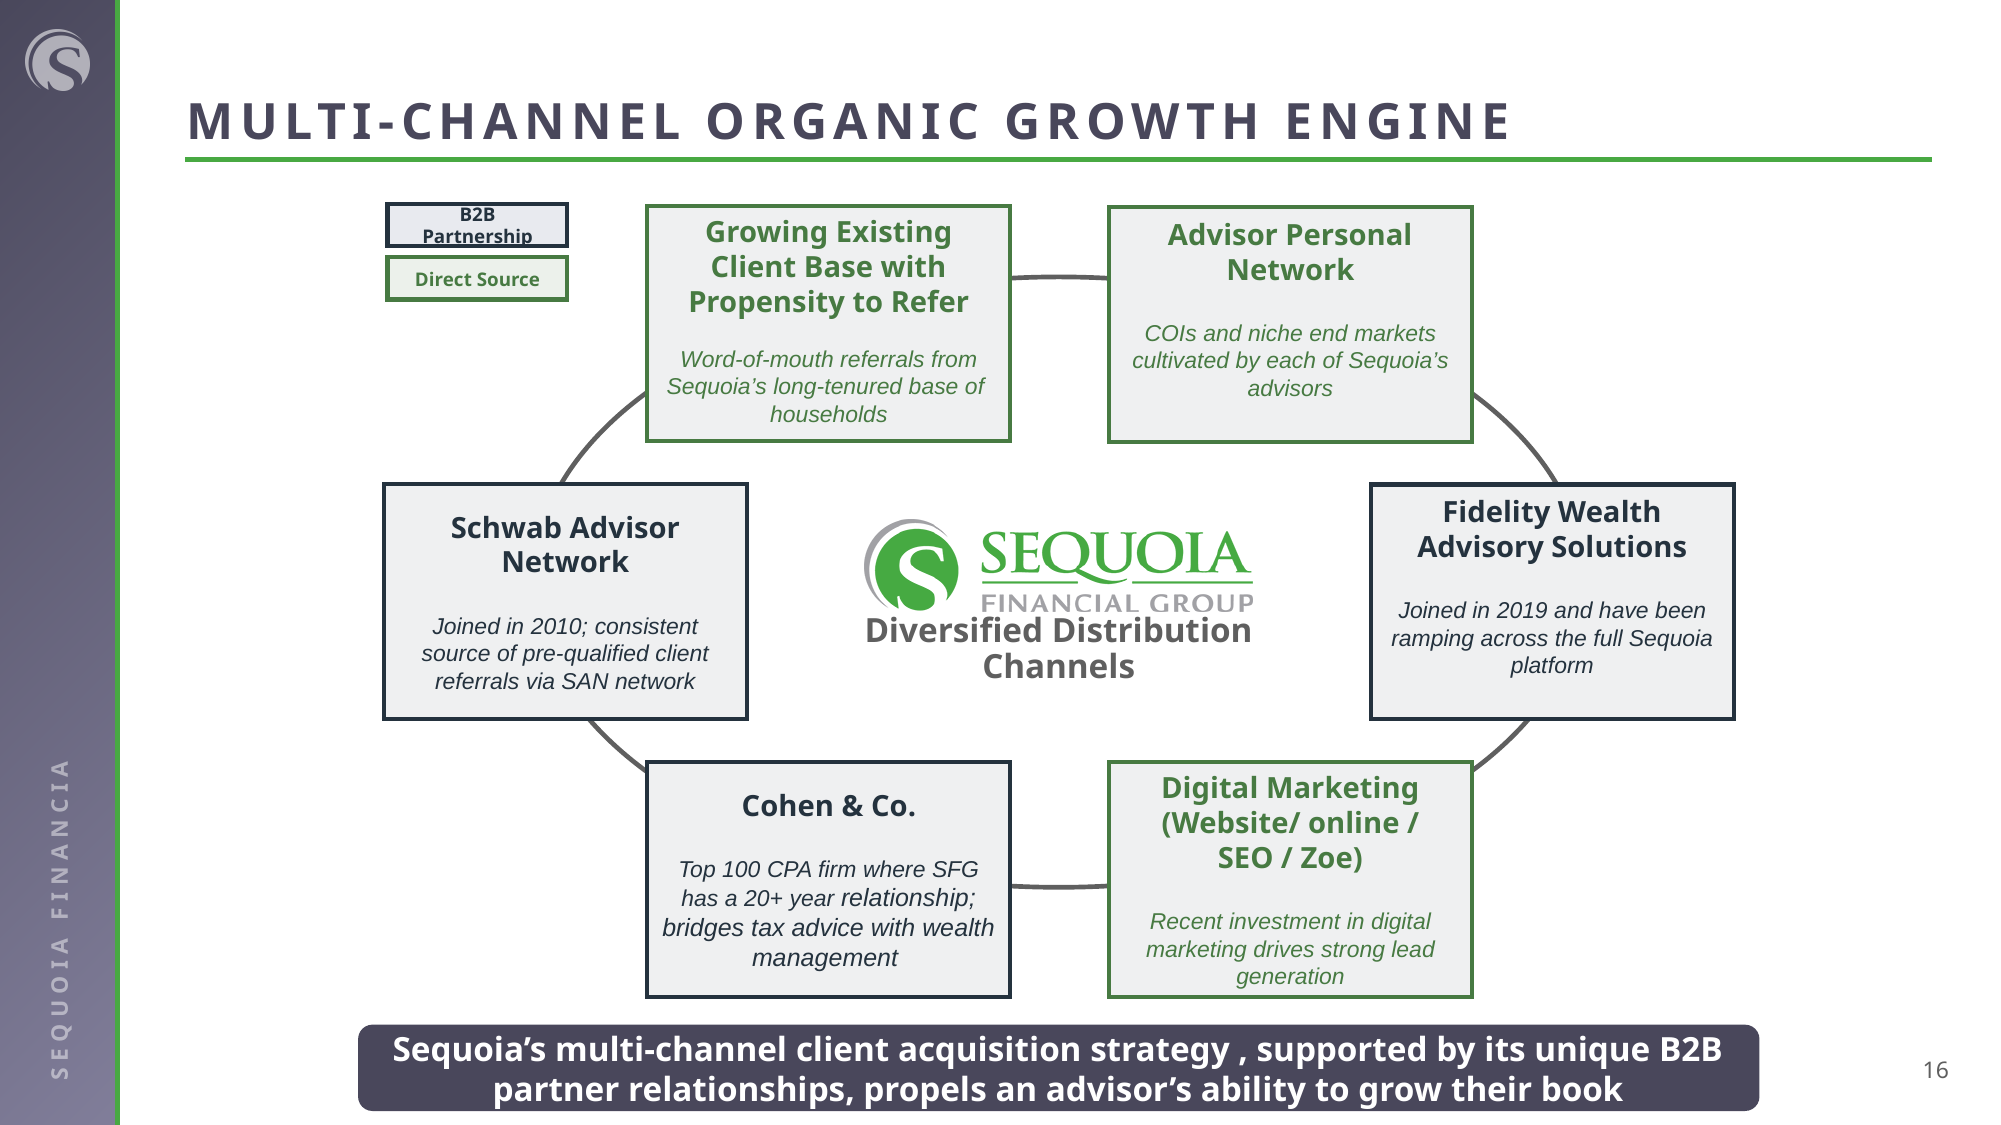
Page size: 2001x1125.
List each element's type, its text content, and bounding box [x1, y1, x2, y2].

text_box Sequoia’s multi-channel client acquisition strategy , supported by its unique B2B partner relationships, propels an advisor’s ability to grow their book [358, 1024, 1760, 1112]
slide_number 16 [1879, 1048, 1964, 1109]
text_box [383, 203, 1734, 997]
title MULTI-CHANNEL ORGANIC GROWTH ENGINE [171, 88, 1933, 159]
